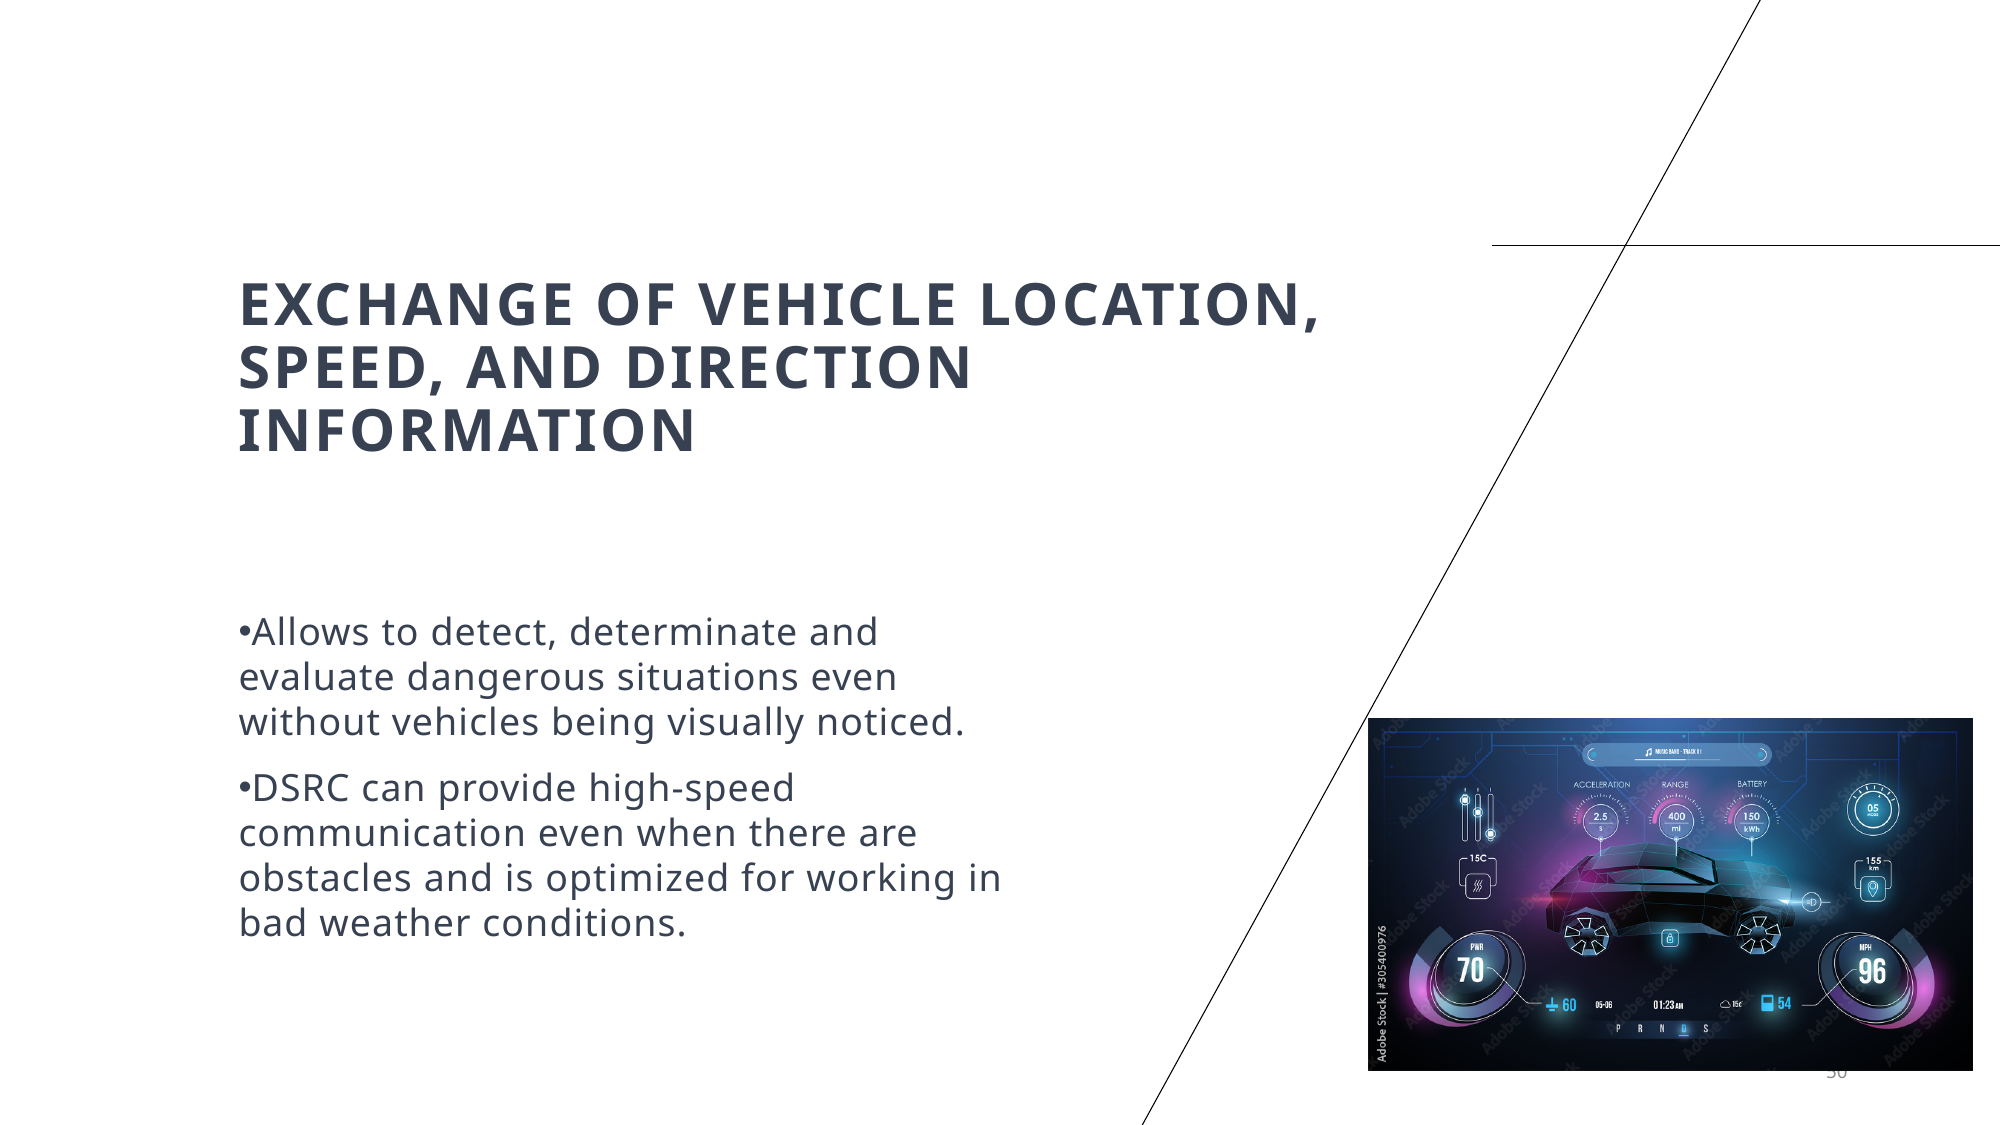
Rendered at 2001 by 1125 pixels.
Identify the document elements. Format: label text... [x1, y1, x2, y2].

picture [1368, 718, 1973, 1071]
title Exchange of vehicle location, speed, and direction information [223, 274, 1462, 472]
list Allows to detect, determinate and evaluate dangerous situations even without vehicles being visually noticed. DSRC can provide high-speed communication even when there are obstacles and is optimized for working in bad weather conditions. [223, 600, 1062, 997]
slide_number 50 [1412, 1071, 1863, 1103]
